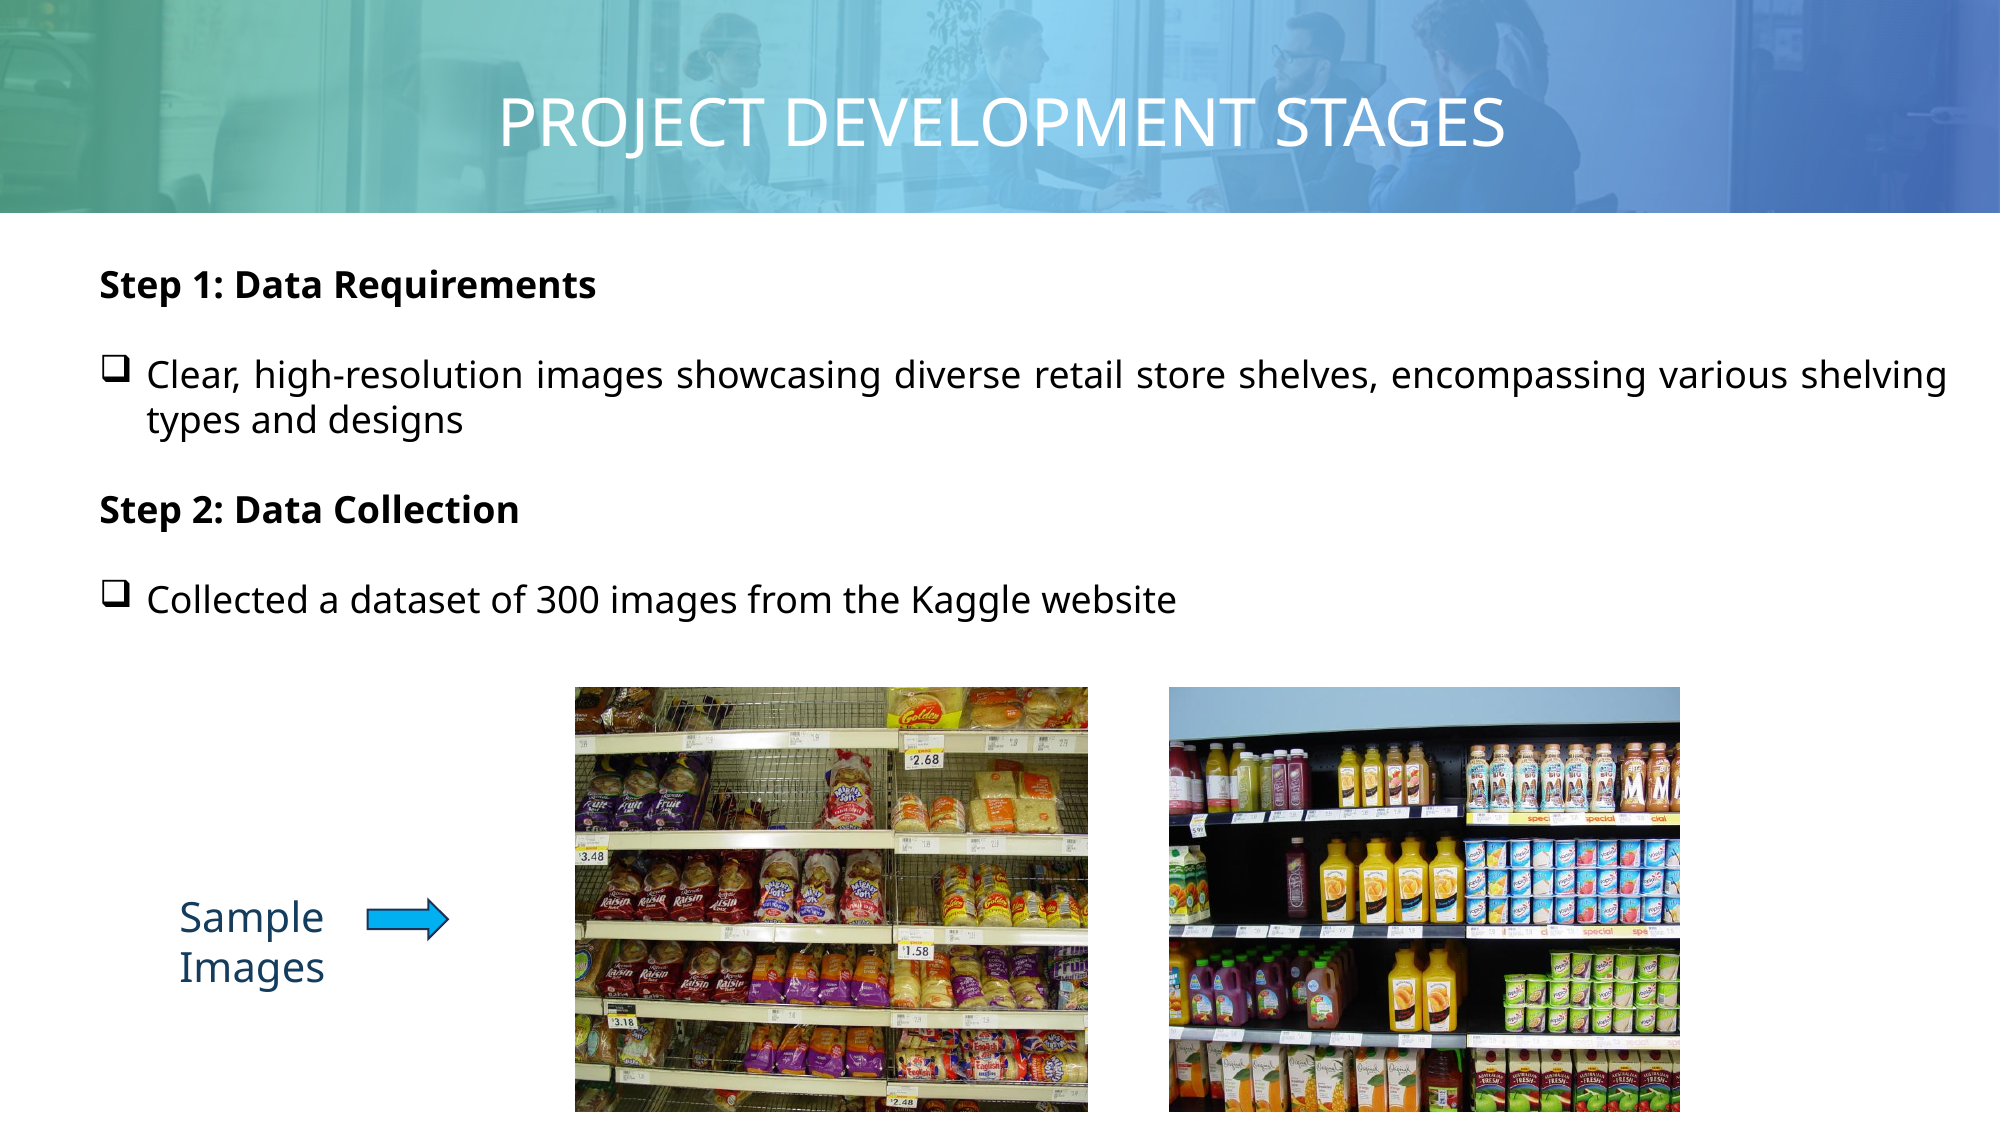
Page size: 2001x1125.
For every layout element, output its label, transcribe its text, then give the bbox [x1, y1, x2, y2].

picture [575, 687, 1088, 1112]
picture [0, 0, 2000, 213]
picture [1169, 687, 1680, 1112]
text_box Sample Images [164, 883, 448, 999]
text_box [366, 897, 450, 942]
text_box Step 1: Data Requirements Clear, high-resolution images showcasing diverse retail store shelves, encompassing various shelving types and designs Step 2: Data Collection Collected a dataset of 300 images from the Kaggle website [84, 253, 1964, 628]
